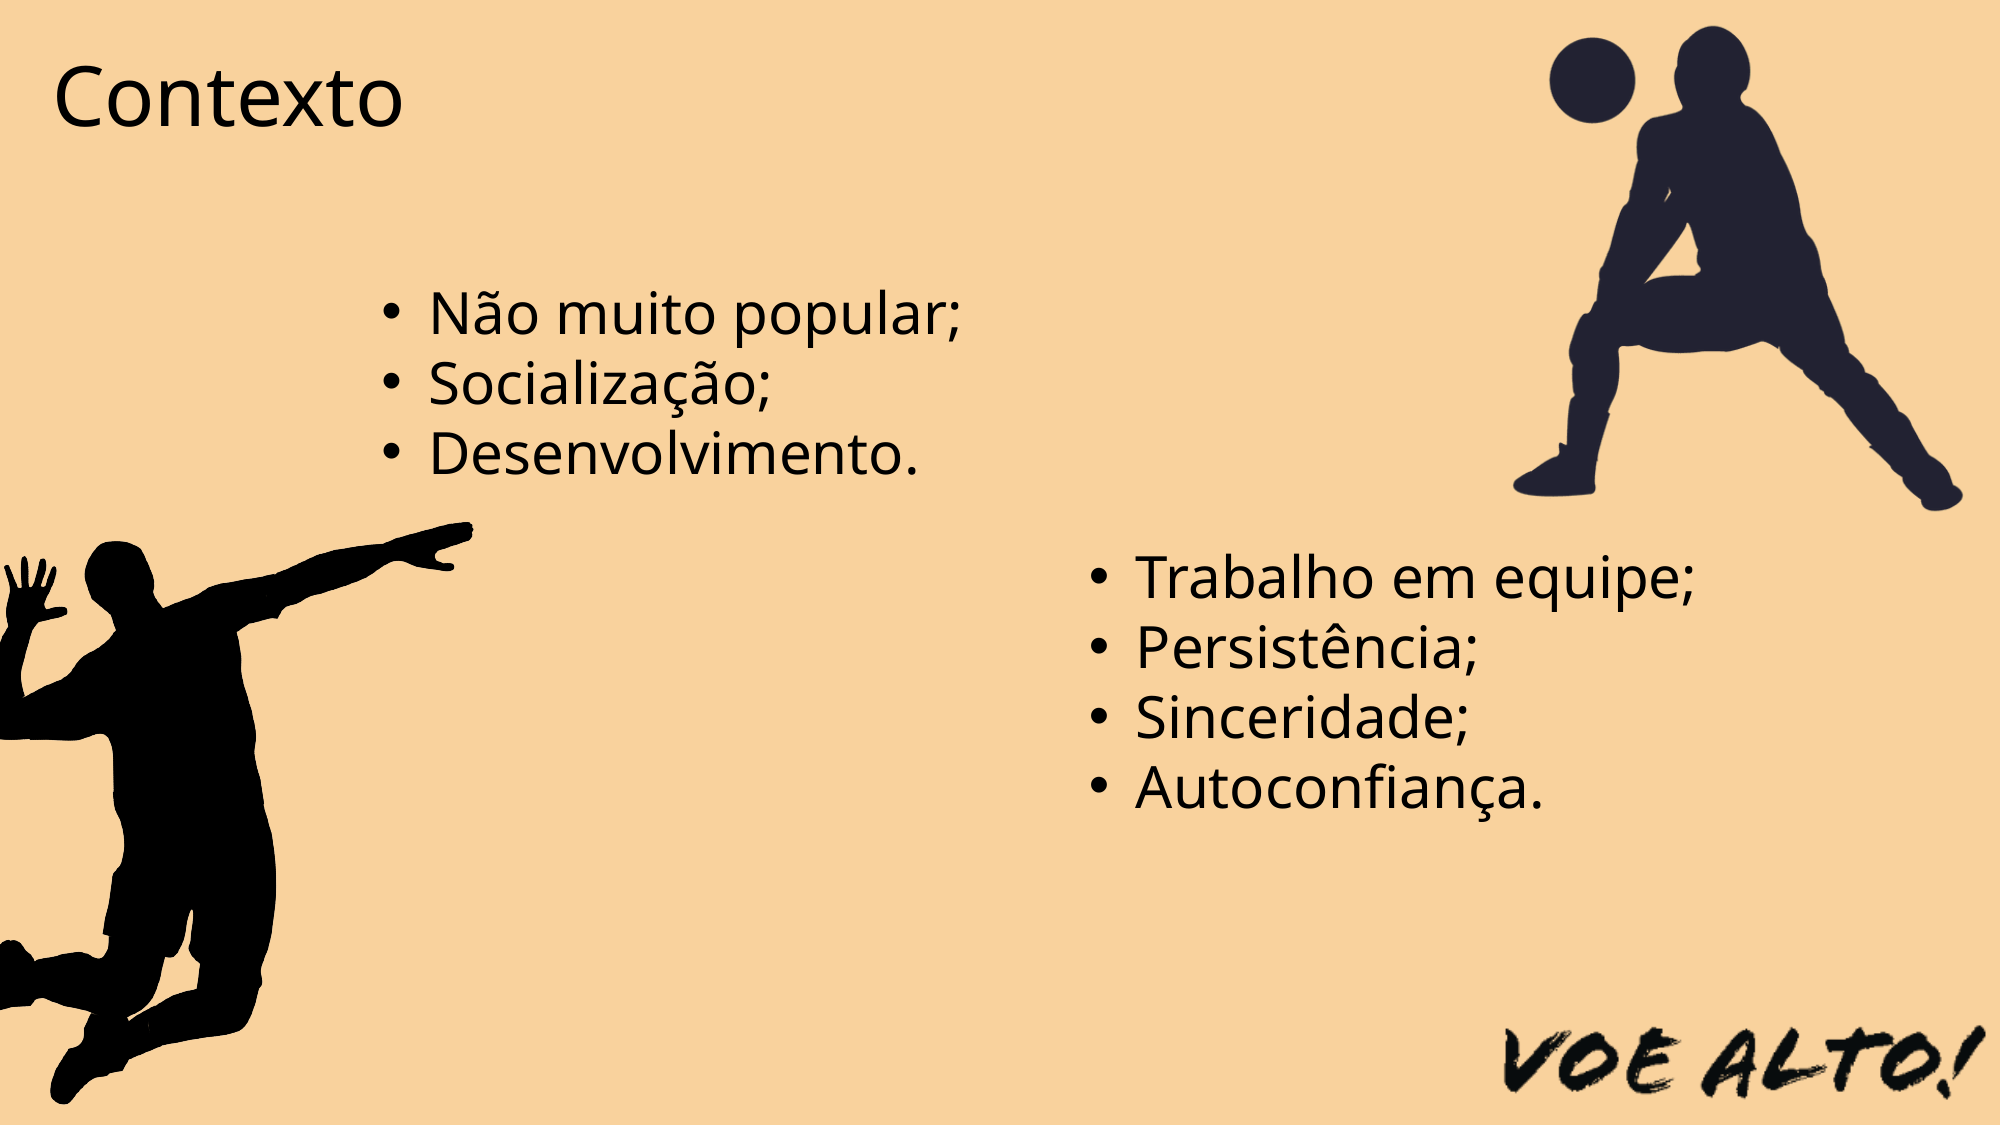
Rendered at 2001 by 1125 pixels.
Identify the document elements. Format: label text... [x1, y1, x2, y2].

picture [0, 474, 564, 1117]
text_box Trabalho em equipe; Persistência; Sinceridade; Autoconfiança. [1074, 532, 1738, 828]
picture [1484, 999, 1992, 1125]
text_box Contexto [37, 35, 872, 150]
text_box Não muito popular; Socialização; Desenvolvimento. [366, 268, 1000, 494]
picture [1473, 3, 2000, 533]
